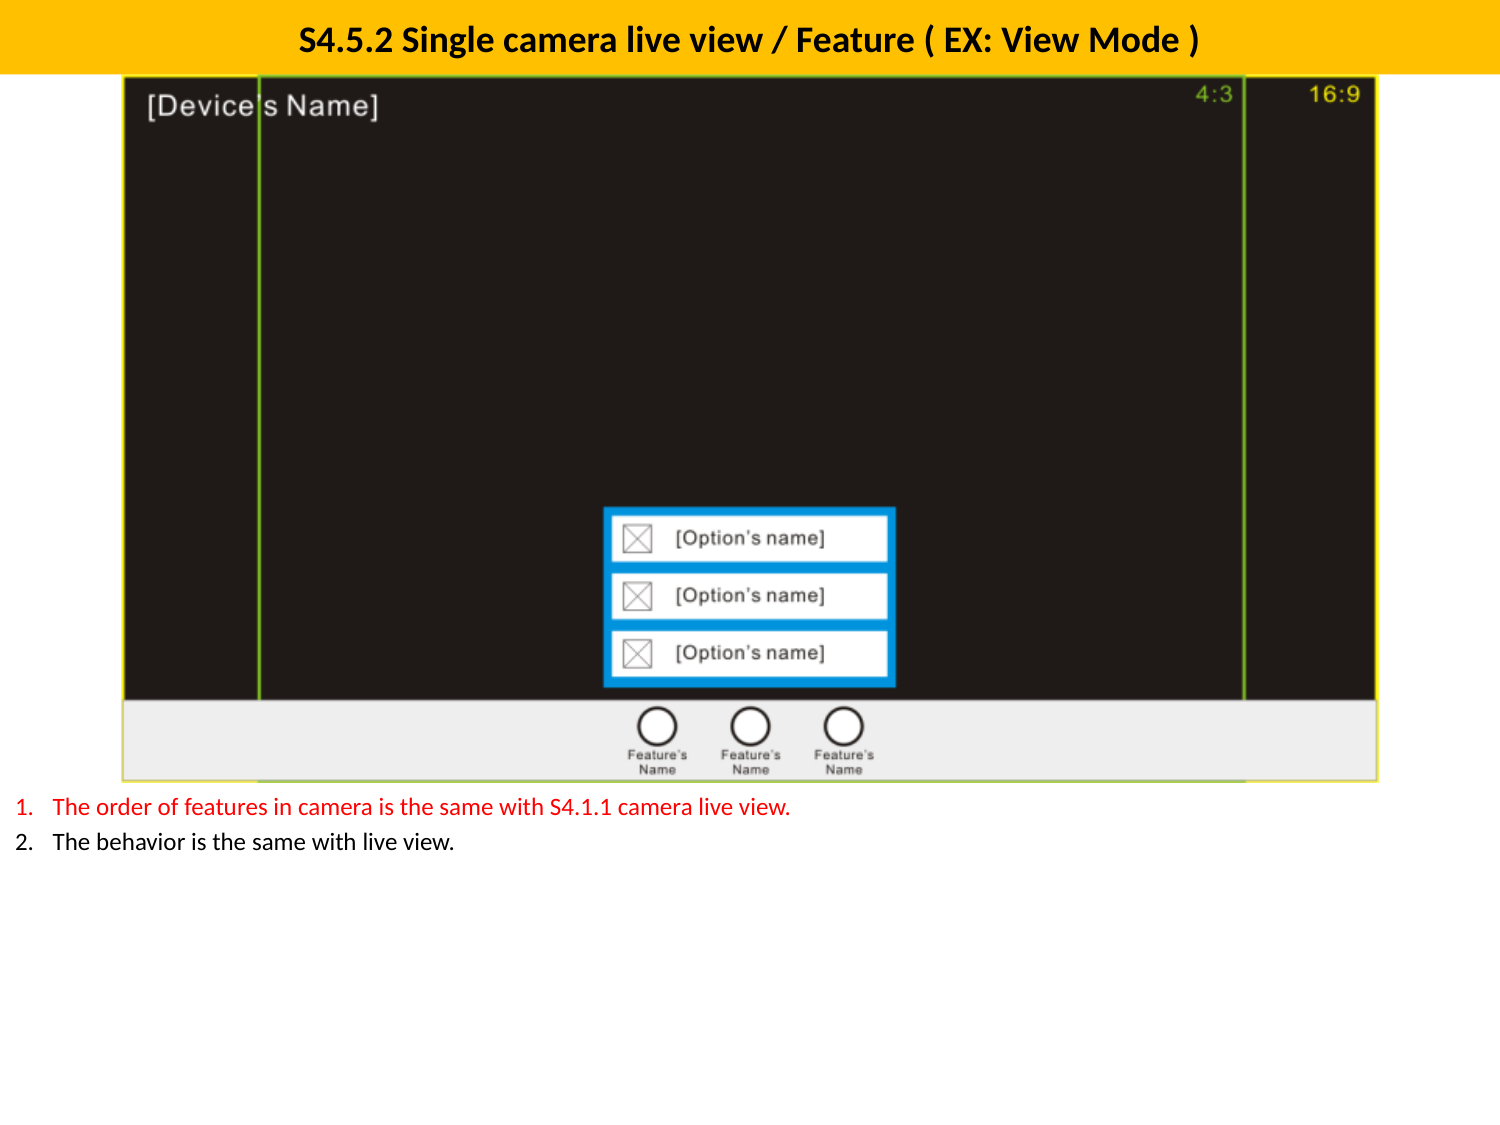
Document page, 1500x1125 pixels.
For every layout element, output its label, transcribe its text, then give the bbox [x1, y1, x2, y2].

picture [120, 74, 1379, 784]
text_box S4.5.2 Single camera live view / Feature ( EX: View Mode ) [0, 0, 1500, 77]
text_box The order of features in camera is the same with S4.1.1 camera live view. The behavior is the same with live view. [0, 783, 1500, 1125]
